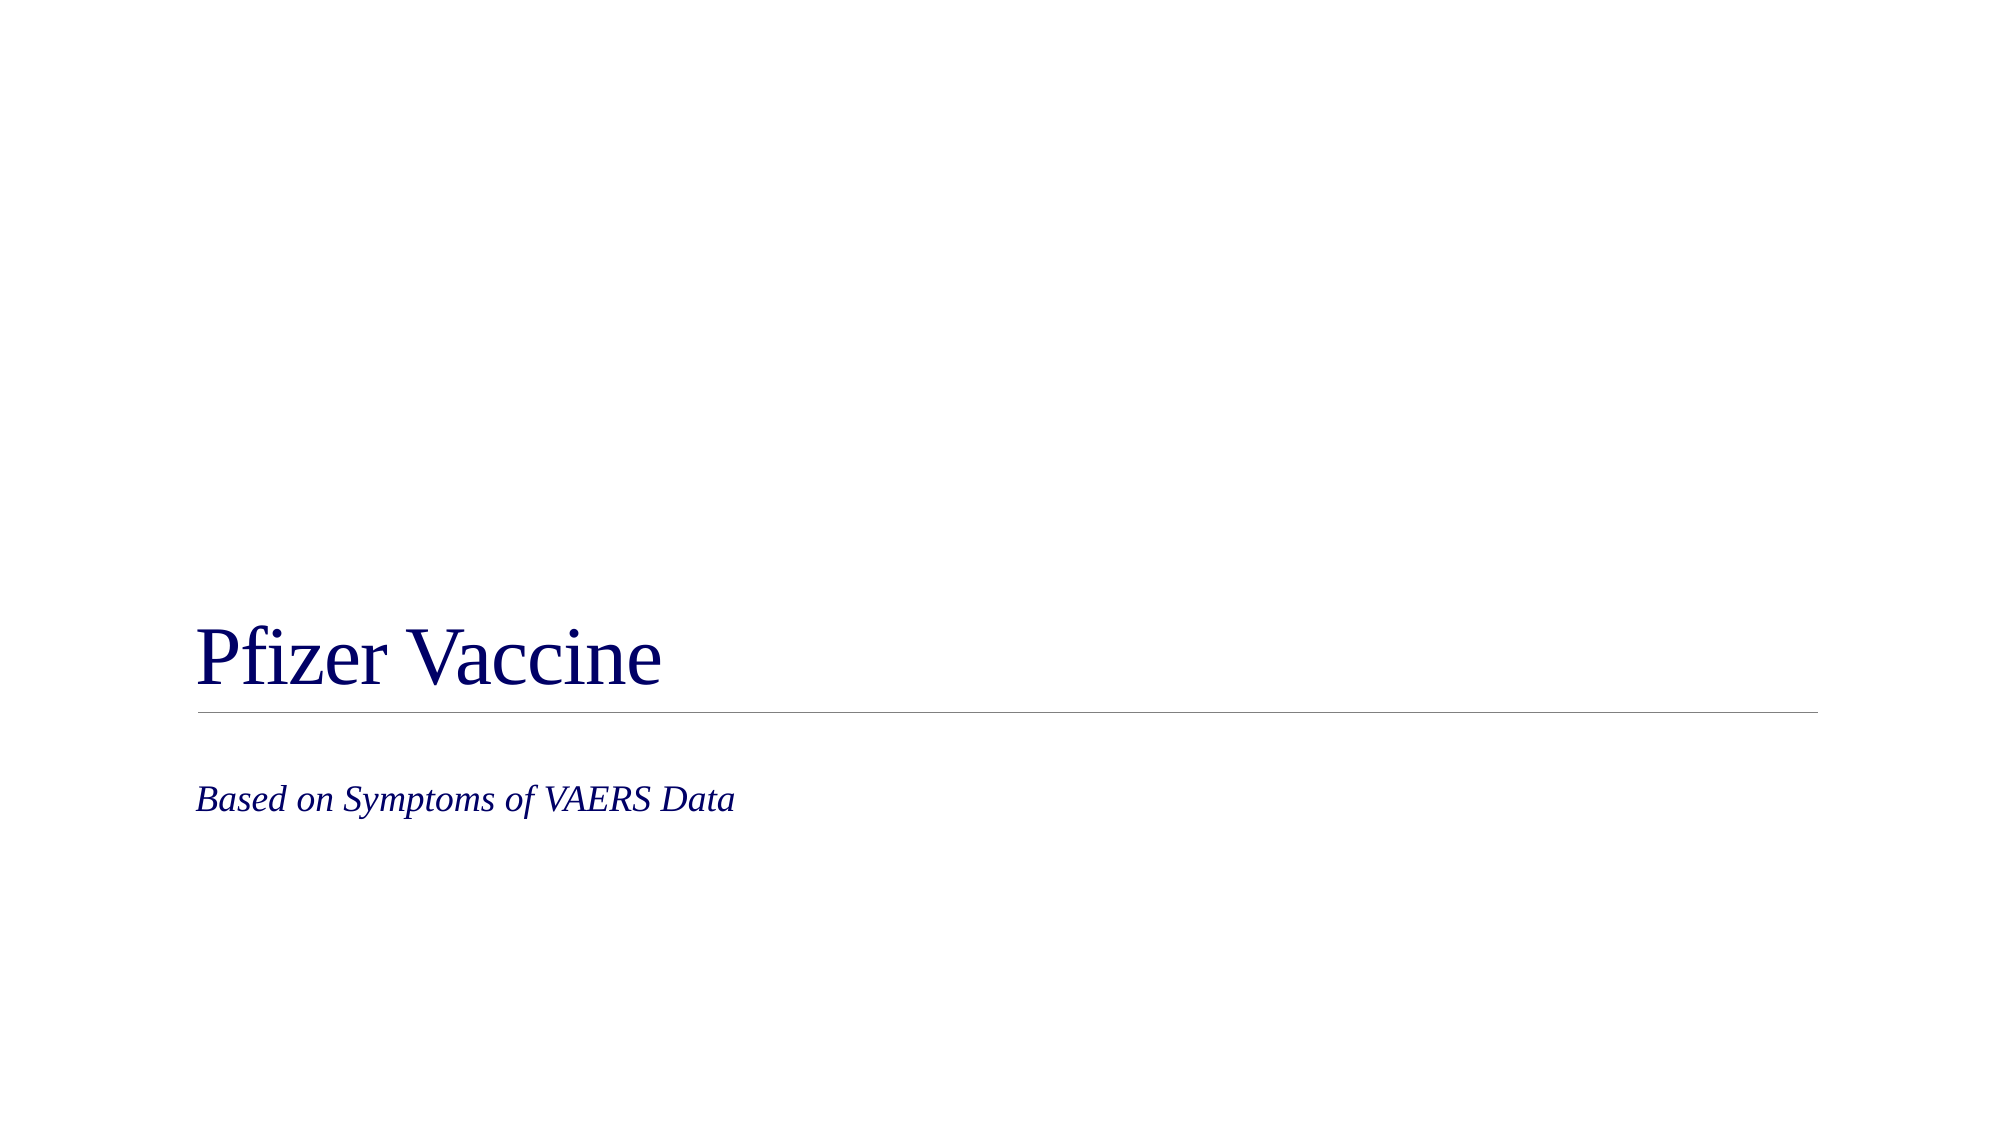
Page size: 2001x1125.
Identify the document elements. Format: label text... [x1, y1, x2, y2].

subtitle Based on Symptoms of VAERS Data [180, 771, 1831, 960]
title Pfizer Vaccine [180, 124, 1830, 710]
